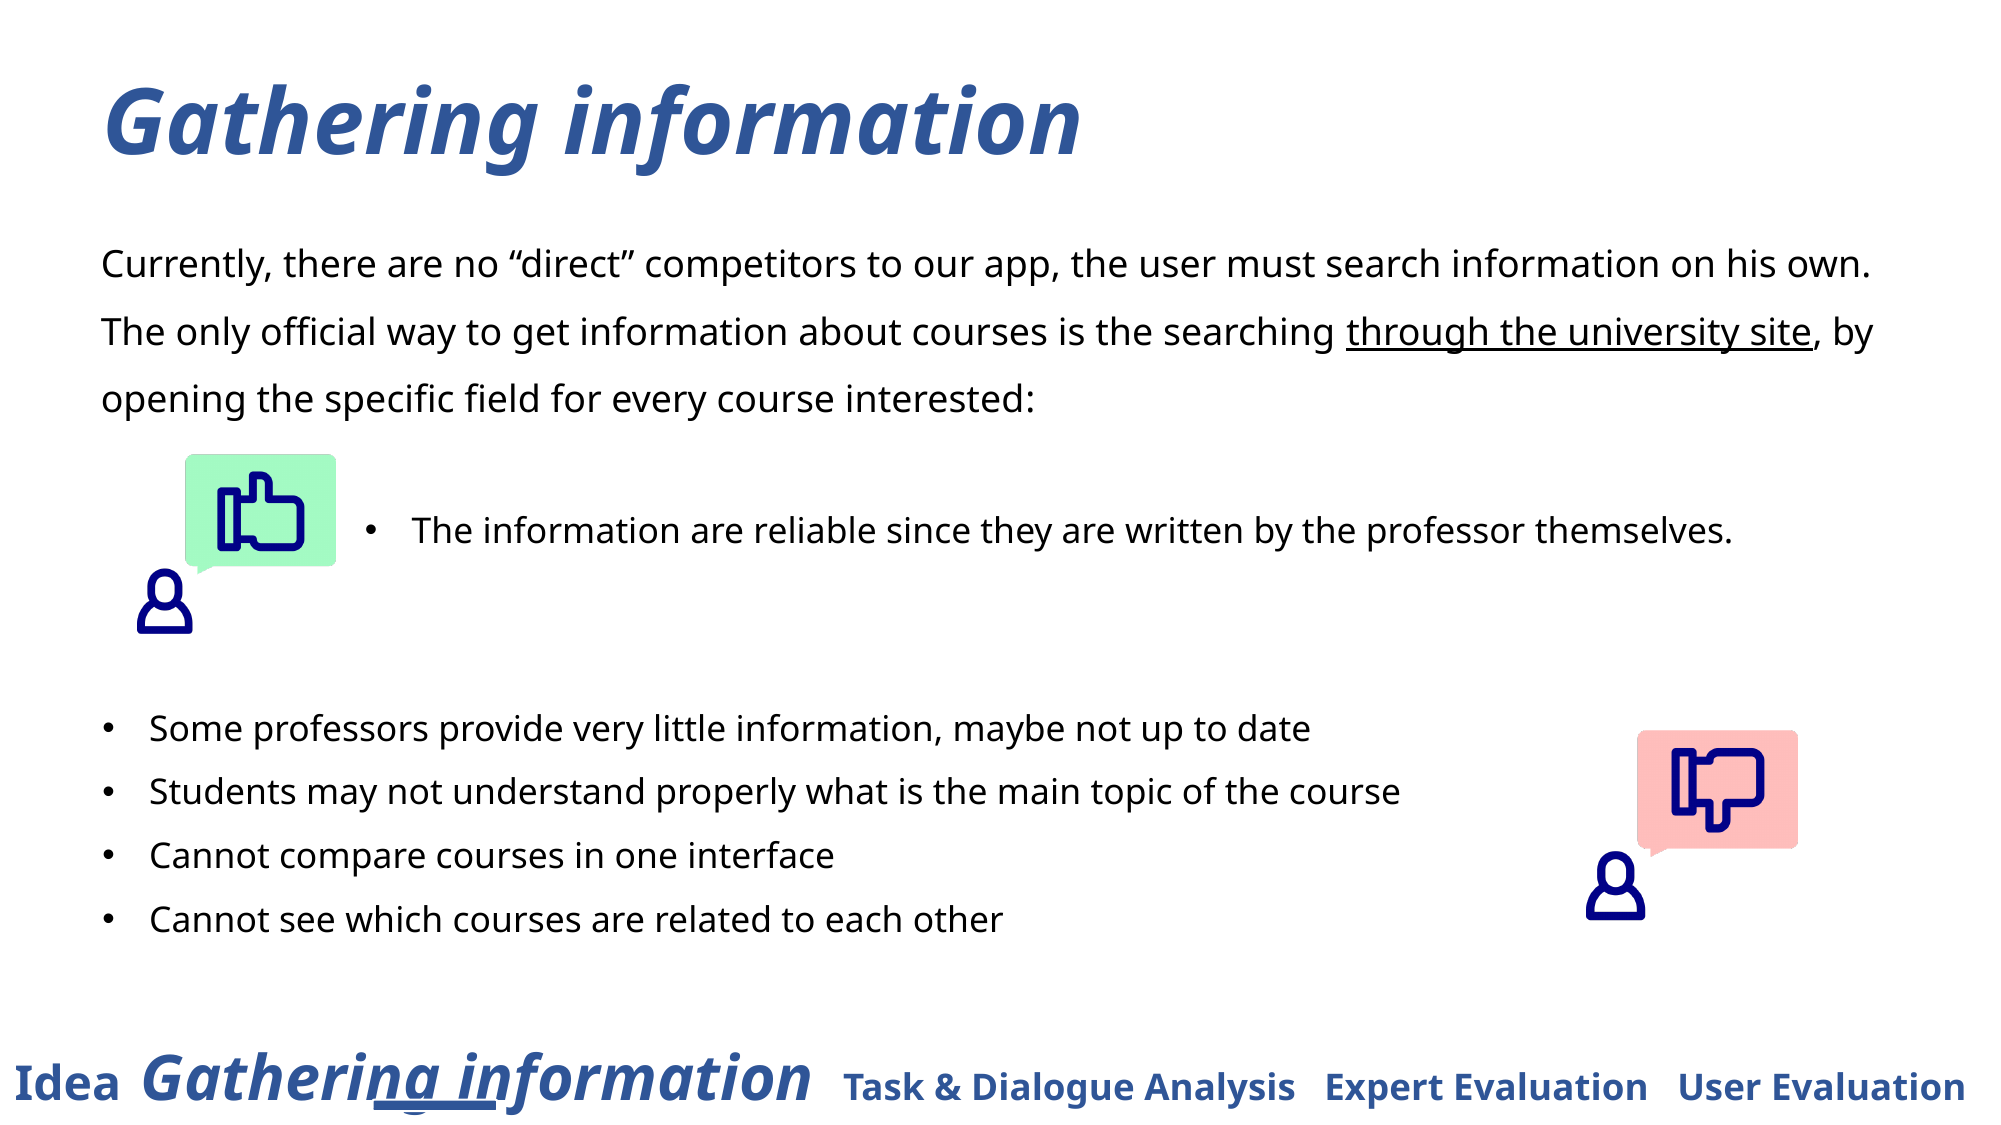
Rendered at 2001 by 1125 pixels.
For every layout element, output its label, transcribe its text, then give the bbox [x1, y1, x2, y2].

title Gathering information [87, 39, 1813, 210]
text_box Some professors provide very little information, maybe not up to date Students may not understand properly what is the main topic of the course Cannot compare courses in one interface Cannot see which courses are related to each other [87, 677, 1724, 947]
text_box The information are reliable since they are written by the professor themselves. [350, 500, 2000, 559]
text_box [0, 992, 1992, 1125]
picture [1586, 719, 1798, 931]
list Currently, there are no “direct” competitors to our app, the user must search information on his own. The only official way to get information about courses is the searching through the university site, by opening the specific field for every course interested: [85, 210, 1914, 475]
picture [137, 444, 336, 644]
